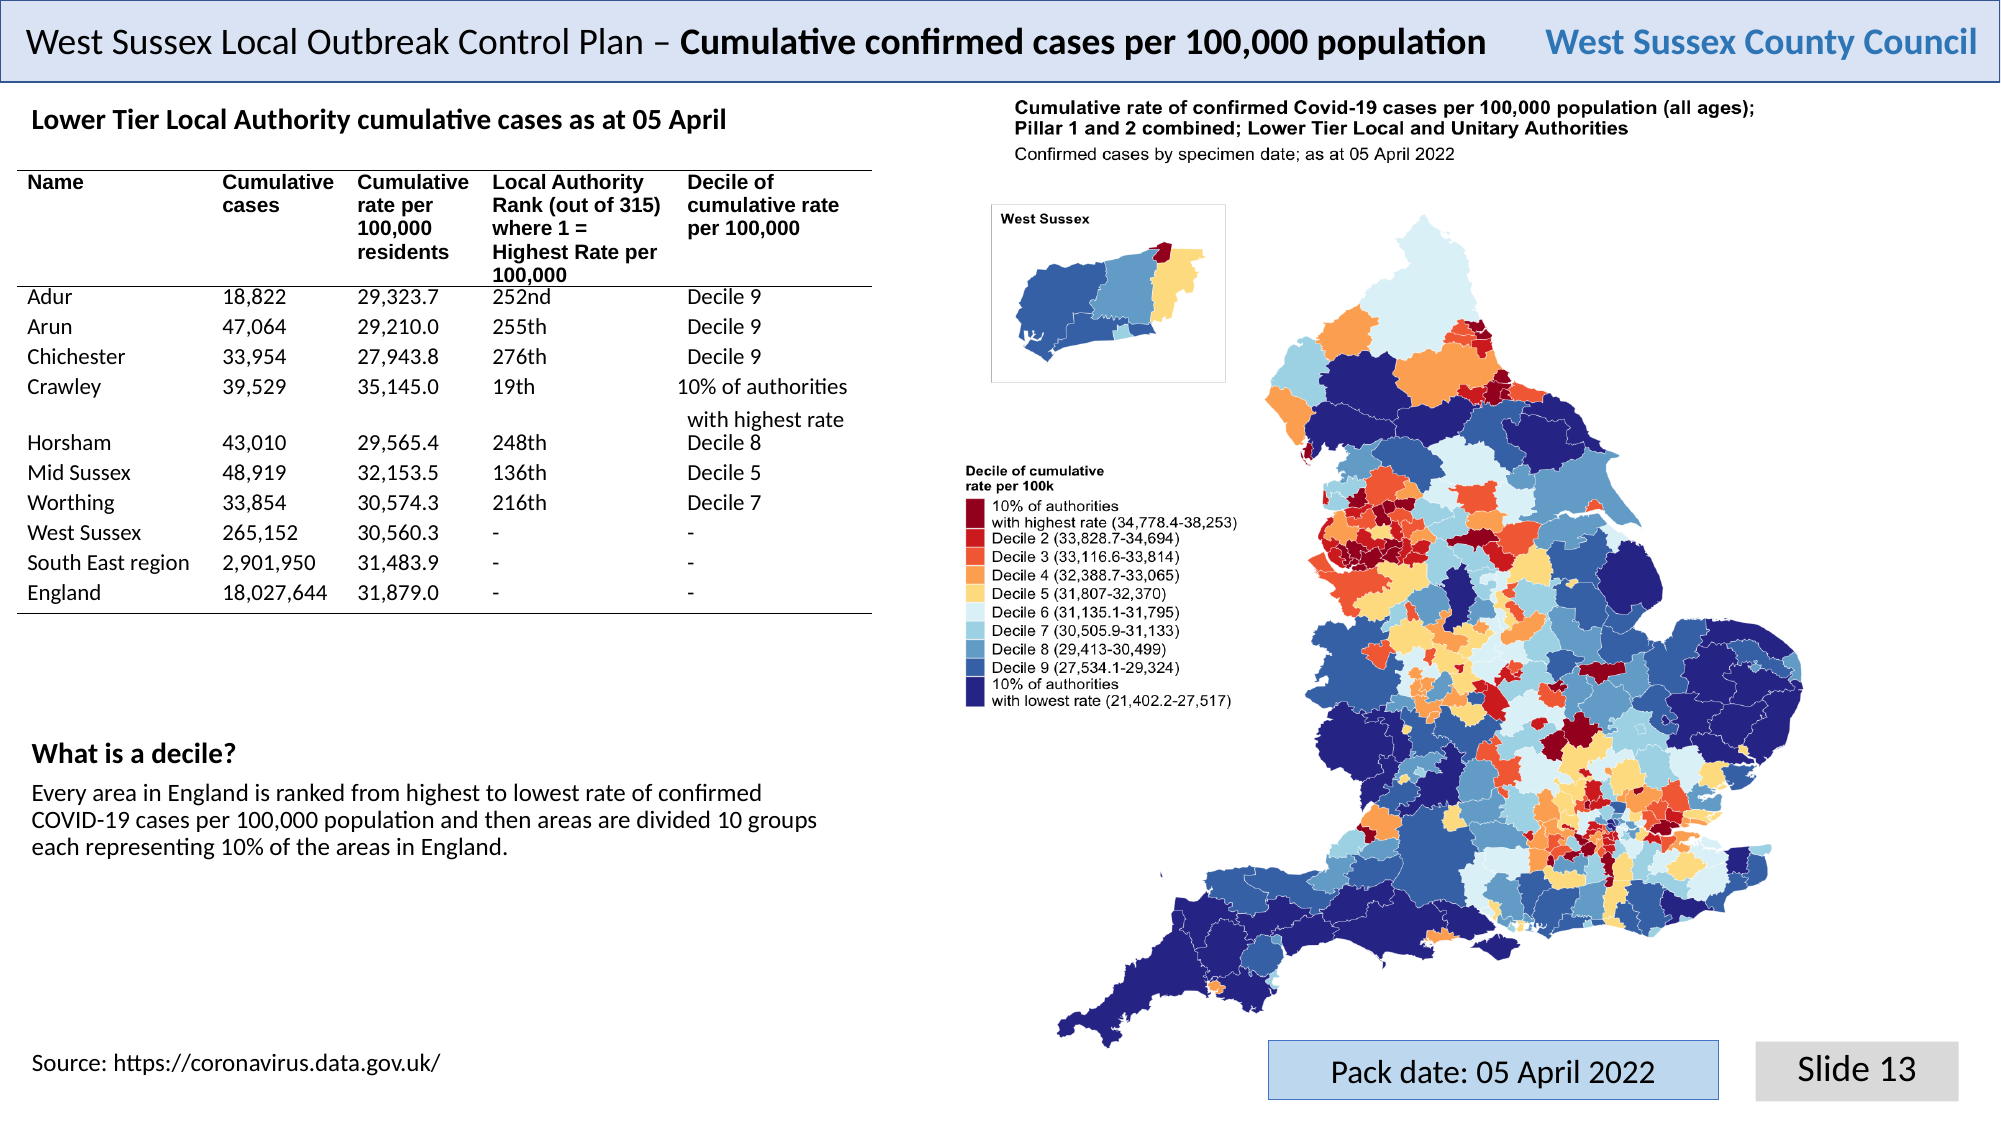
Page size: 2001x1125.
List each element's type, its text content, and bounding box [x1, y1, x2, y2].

table_cell 47,064 [212, 317, 347, 347]
table_cell 35,145.0 [347, 377, 482, 433]
table_cell West Sussex [17, 523, 212, 553]
table_cell Decile 9 [677, 317, 872, 347]
table_cell 29,323.7 [347, 287, 482, 317]
table_cell Decile 9 [677, 347, 872, 377]
picture [895, 91, 1959, 1104]
table_cell 29,210.0 [347, 317, 482, 347]
table_cell - [677, 553, 872, 583]
table_cell Decile 5 [677, 463, 872, 493]
table_header Cumulative cases [212, 171, 347, 286]
table_cell 136th [482, 463, 677, 493]
table_header Local Authority Rank (out of 315) where 1 = Highest Rate per 100,000 [482, 171, 677, 286]
table_cell 31,879.0 [347, 583, 482, 613]
table_header Decile of cumulative rate per 100,000 [677, 171, 872, 286]
table_cell 255th [482, 317, 677, 347]
table_cell Decile 7 [677, 493, 872, 523]
table_cell Decile 9 [677, 287, 872, 317]
table_cell Crawley [17, 377, 212, 433]
table_cell 32,153.5 [347, 463, 482, 493]
table_cell South East region [17, 553, 212, 583]
table_cell 27,943.8 [347, 347, 482, 377]
table_cell - [482, 523, 677, 553]
table_cell Mid Sussex [17, 463, 212, 493]
table_cell Adur [17, 287, 212, 317]
table_cell 2,901,950 [212, 553, 347, 583]
table_cell 265,152 [212, 523, 347, 553]
list Every area in England is ranked from highest to lowest rate of confirmed COVID-19 cases per 100,000 population and then areas are divided 10 groups each representing 10% of the areas in England. [16, 772, 853, 900]
table_cell 10% of authorities with highest rate [677, 377, 872, 433]
table_cell - [677, 583, 872, 613]
table_cell Decile 8 [677, 433, 872, 463]
table_cell 18,027,644 [212, 583, 347, 613]
table_cell England [17, 583, 212, 613]
table_cell 30,560.3 [347, 523, 482, 553]
table_cell - [482, 553, 677, 583]
list Source: https://coronavirus.data.gov.uk/ [17, 1042, 660, 1103]
table_cell 43,010 [212, 433, 347, 463]
table_cell 252nd [482, 287, 677, 317]
table_cell 33,954 [212, 347, 347, 377]
table_cell 276th [482, 347, 677, 377]
table_cell Worthing [17, 493, 212, 523]
table_cell 216th [482, 493, 677, 523]
table_cell 48,919 [212, 463, 347, 493]
table_cell 29,565.4 [347, 433, 482, 463]
table_cell 39,529 [212, 377, 347, 433]
table_cell Arun [17, 317, 212, 347]
table_header Name [17, 171, 212, 286]
table_cell 30,574.3 [347, 493, 482, 523]
table_cell 19th [482, 377, 677, 433]
table_cell 18,822 [212, 287, 347, 317]
table_cell - [482, 583, 677, 613]
table_header Cumulative rate per 100,000 residents [347, 171, 482, 286]
table_cell Horsham [17, 433, 212, 463]
list Lower Tier Local Authority cumulative cases as at 05 April [16, 97, 895, 173]
table_cell Chichester [17, 347, 212, 377]
table_cell 33,854 [212, 493, 347, 523]
table_cell - [677, 523, 872, 553]
table_cell 31,483.9 [347, 553, 482, 583]
list What is a decile? [16, 731, 562, 772]
table_cell 248th [482, 433, 677, 463]
